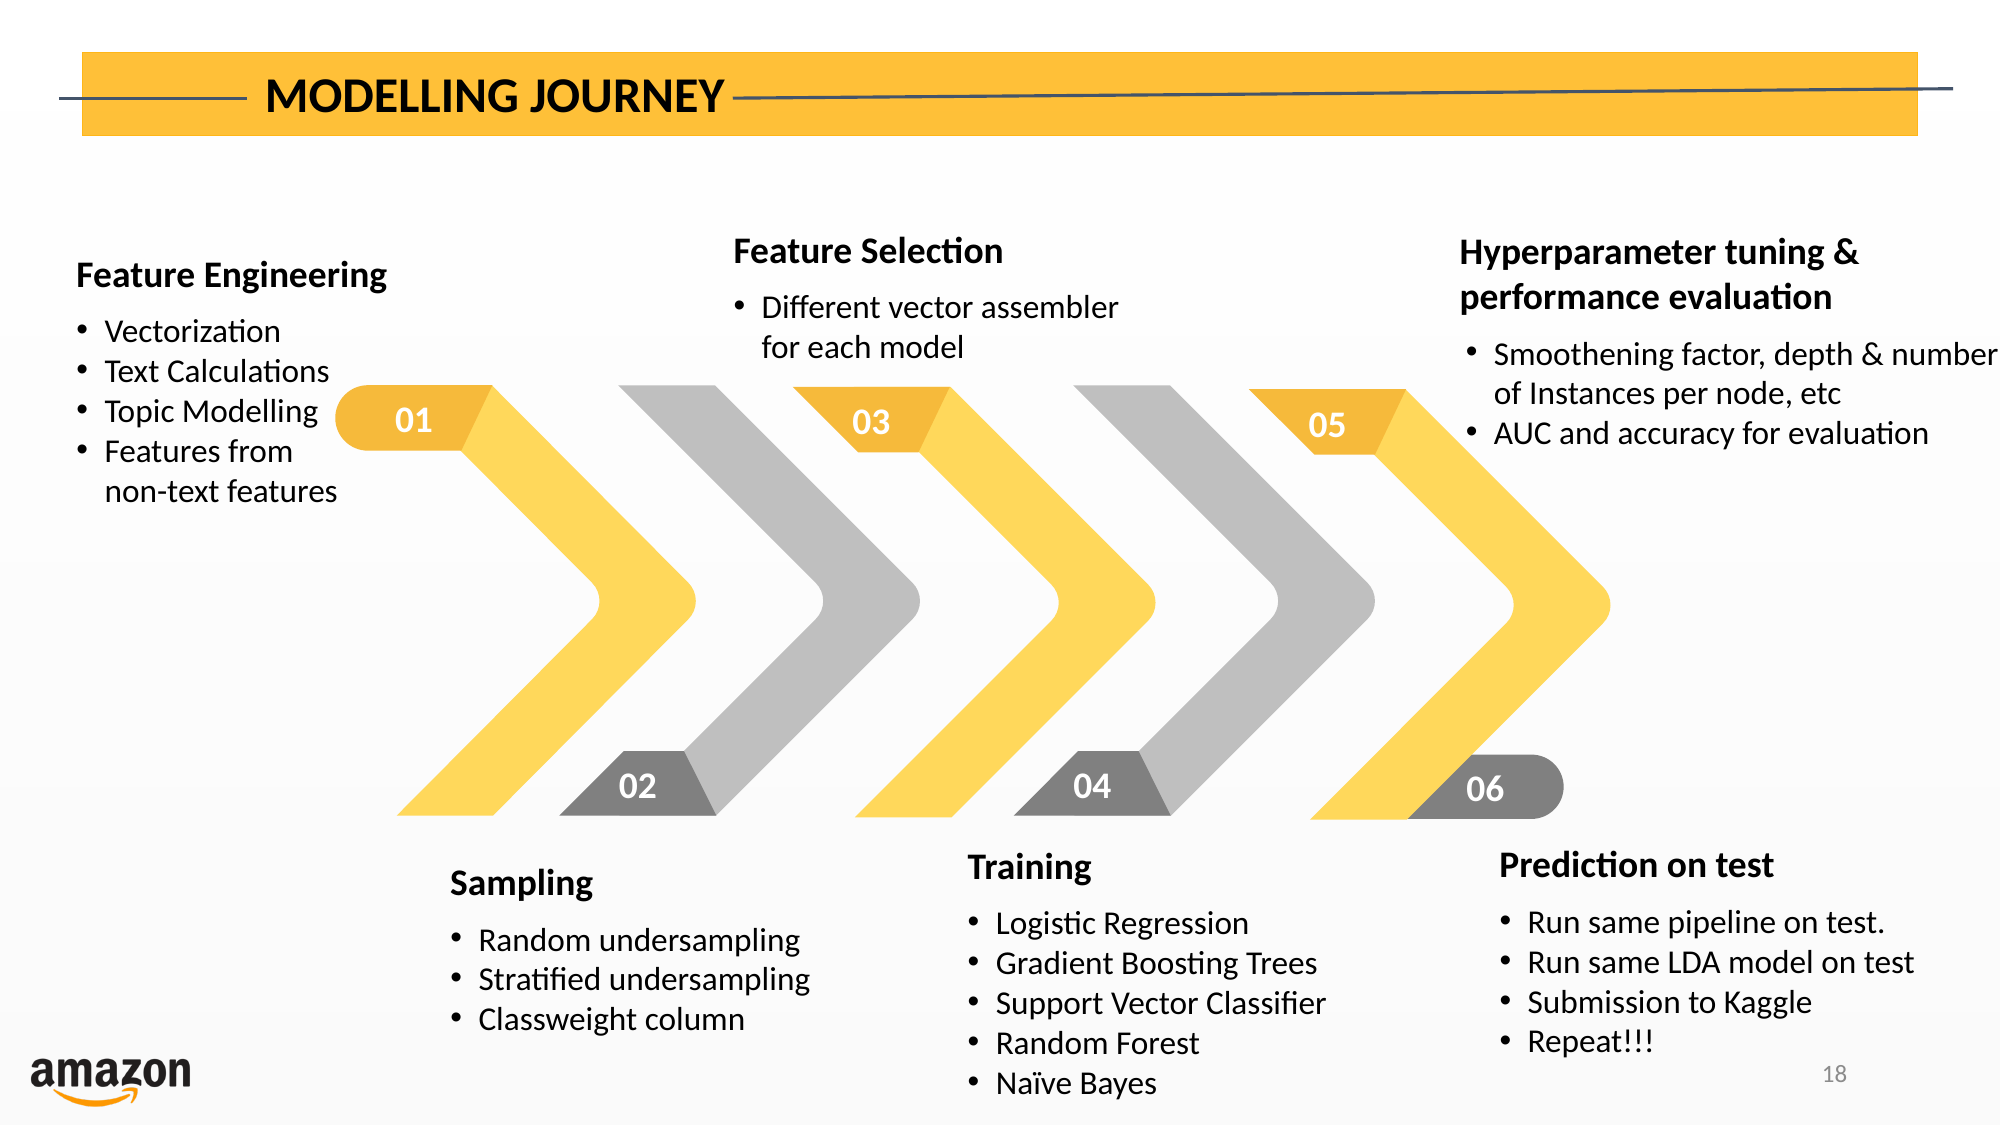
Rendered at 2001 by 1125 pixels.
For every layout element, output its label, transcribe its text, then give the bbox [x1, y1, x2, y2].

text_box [450, 385, 920, 1047]
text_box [76, 196, 696, 816]
slide_number 18 [1412, 1070, 1863, 1103]
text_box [967, 385, 1404, 1112]
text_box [732, 88, 1954, 99]
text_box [1406, 820, 1957, 1070]
text_box [82, 52, 1918, 136]
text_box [1248, 217, 2000, 820]
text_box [733, 172, 1158, 818]
list MODELLING JOURNEY [250, 61, 747, 141]
picture [0, 1031, 256, 1125]
